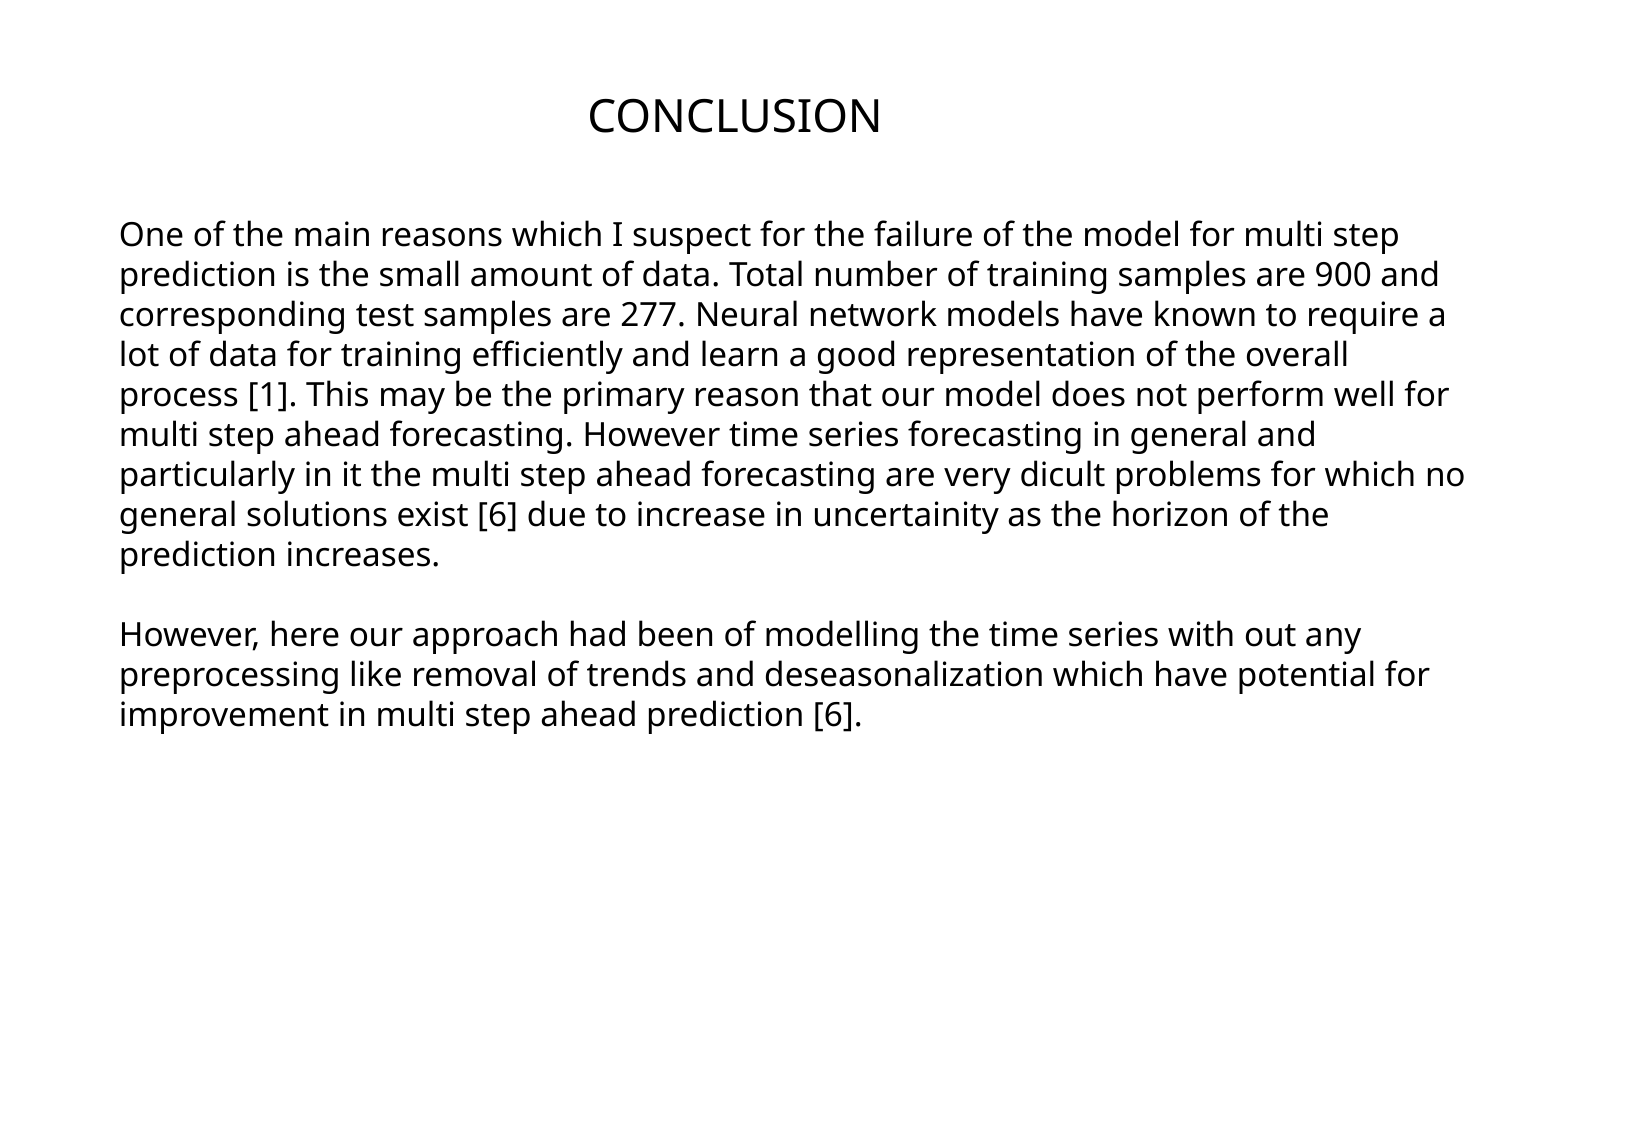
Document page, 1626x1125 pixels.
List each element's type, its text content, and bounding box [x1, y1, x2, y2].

text_box CONCLUSION [572, 79, 1213, 149]
text_box One of the main reasons which I suspect for the failure of the model for multi step prediction is the small amount of data. Total number of training samples are 900 and corresponding test samples are 277. Neural network models have known to require a lot of data for training efficiently and learn a good representation of the overall process [1]. This may be the primary reason that our model does not perform well for multi step ahead forecasting. However time series forecasting in general and particularly in it the multi step ahead forecasting are very dicult problems for which no general solutions exist [6] due to increase in uncertainity as the horizon of the prediction increases. However, here our approach had been of modelling the time series with out any preprocessing like removal of trends and deseasonalization which have potential for improvement in multi step ahead prediction [6]. [104, 206, 1490, 740]
